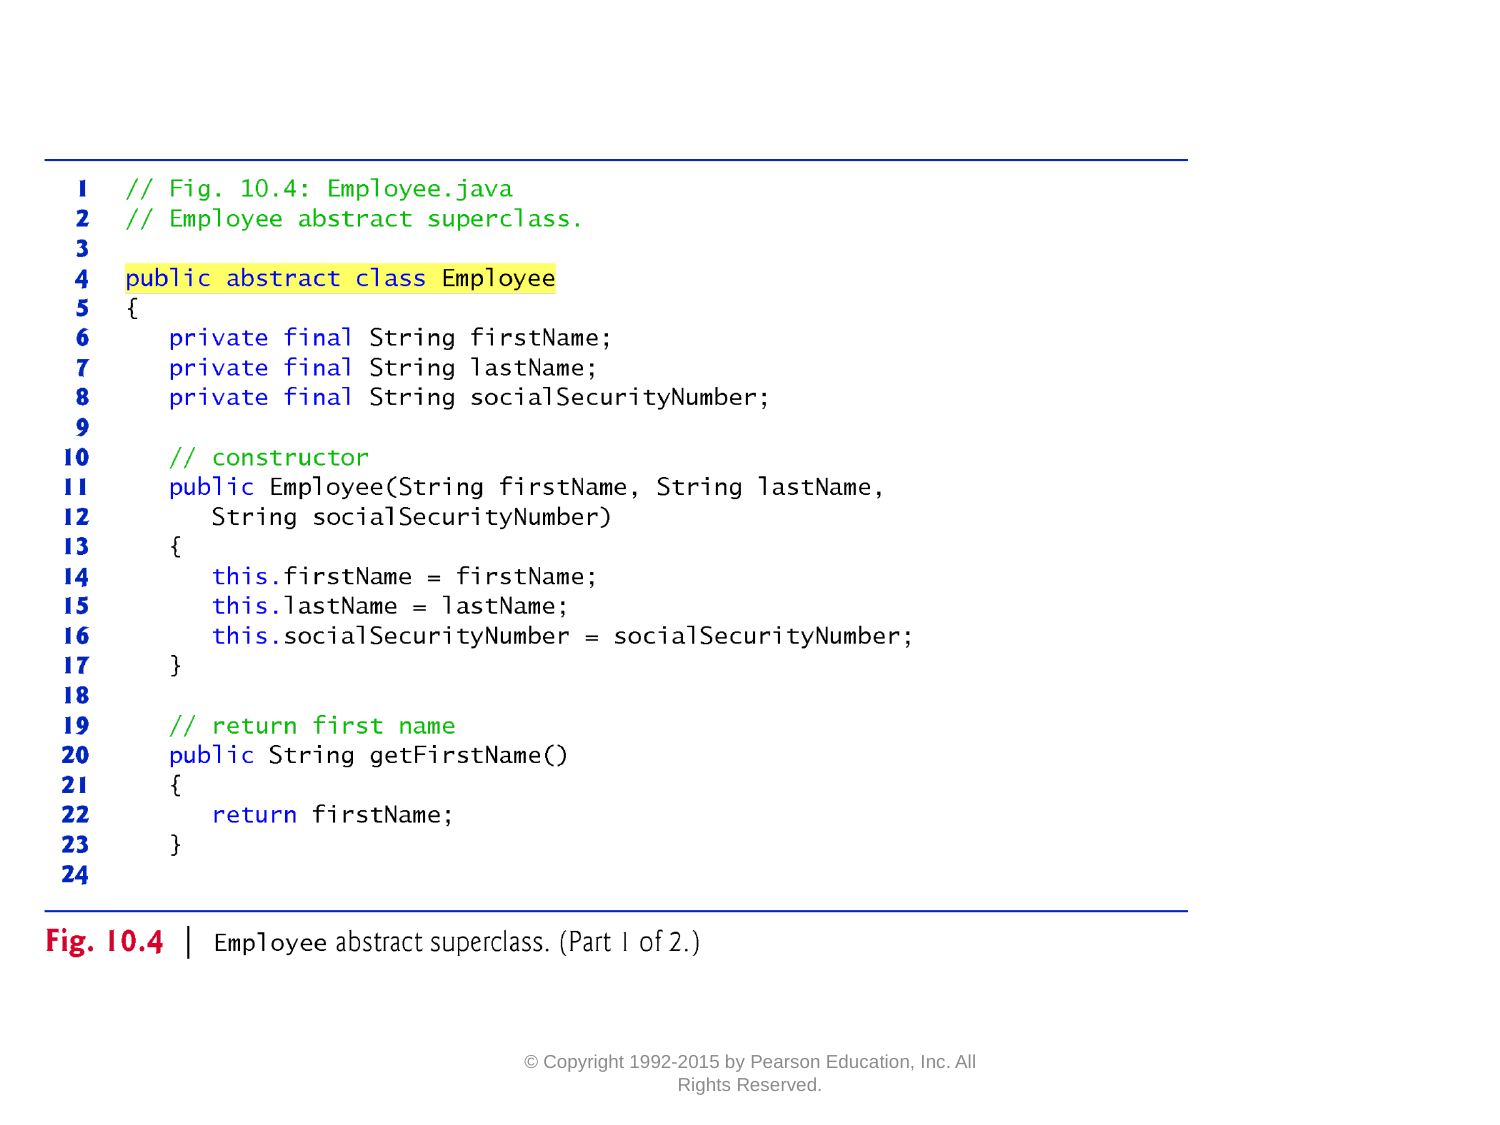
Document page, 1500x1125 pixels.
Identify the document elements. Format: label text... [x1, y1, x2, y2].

footer © Copyright 1992-2015 by Pearson Education, Inc. All Rights Reserved. [496, 1042, 1004, 1103]
picture [0, 106, 1500, 1018]
